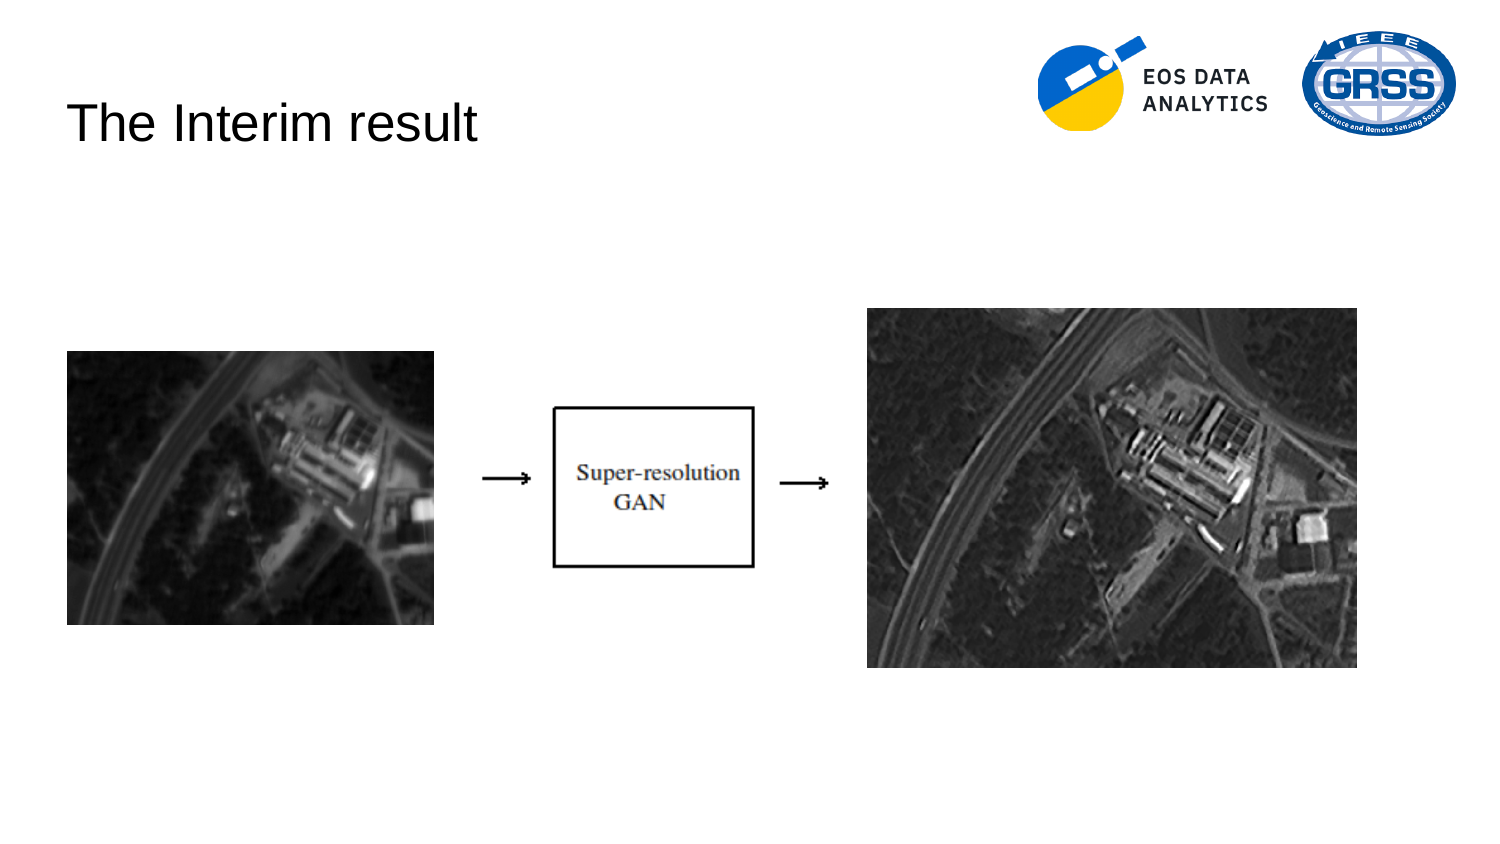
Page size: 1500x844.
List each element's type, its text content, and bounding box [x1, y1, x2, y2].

title The Interim result [51, 72, 1449, 167]
picture [470, 383, 839, 606]
picture [1302, 31, 1456, 136]
picture [867, 308, 1358, 668]
picture [67, 350, 434, 625]
picture [1038, 36, 1267, 131]
